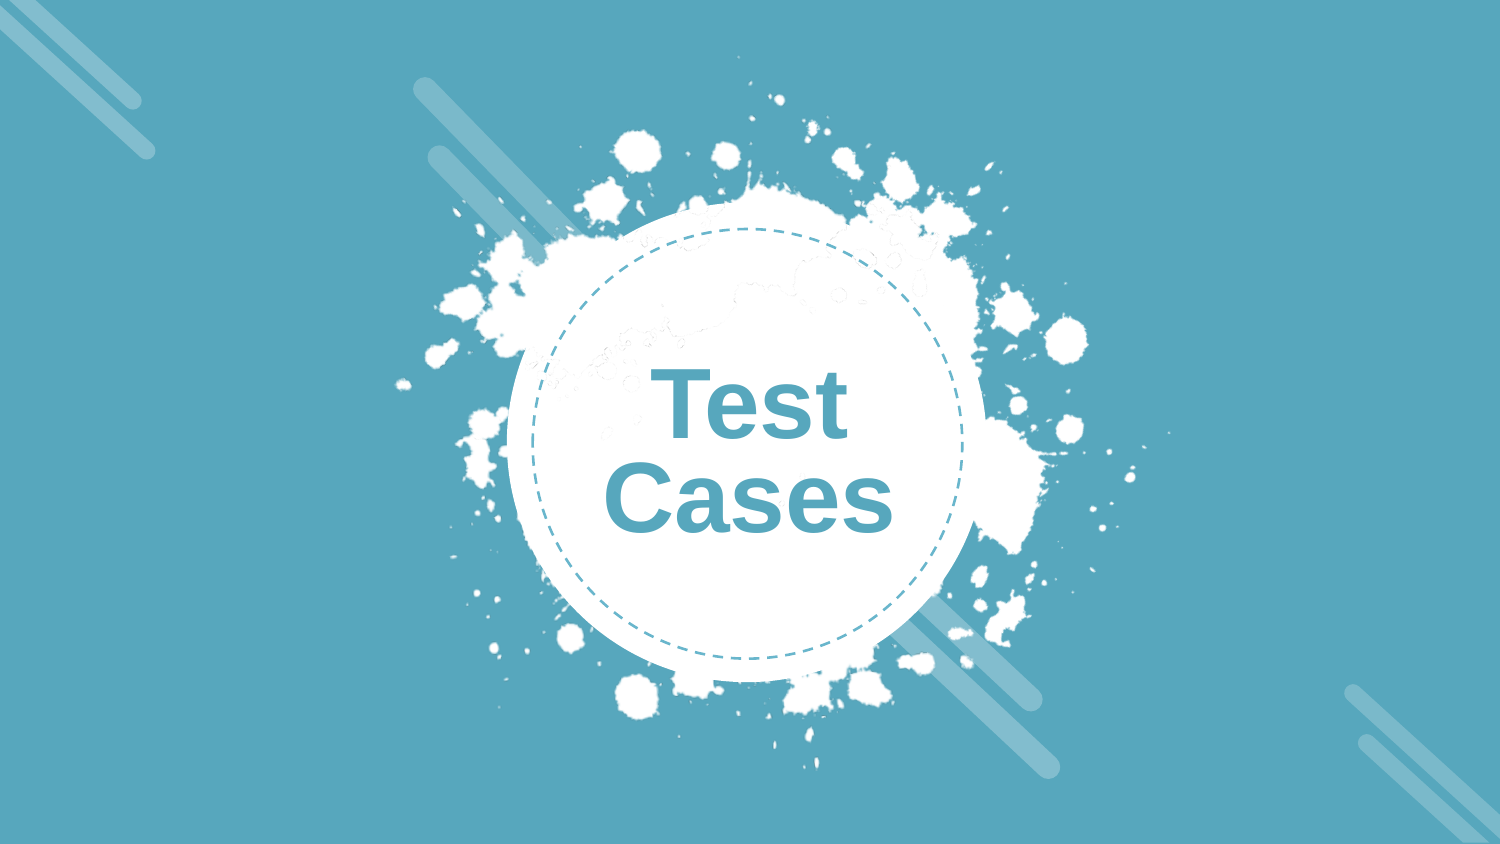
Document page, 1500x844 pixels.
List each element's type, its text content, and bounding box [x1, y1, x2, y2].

list Cases [555, 445, 943, 540]
picture [335, 0, 1256, 809]
list Test [555, 351, 943, 445]
